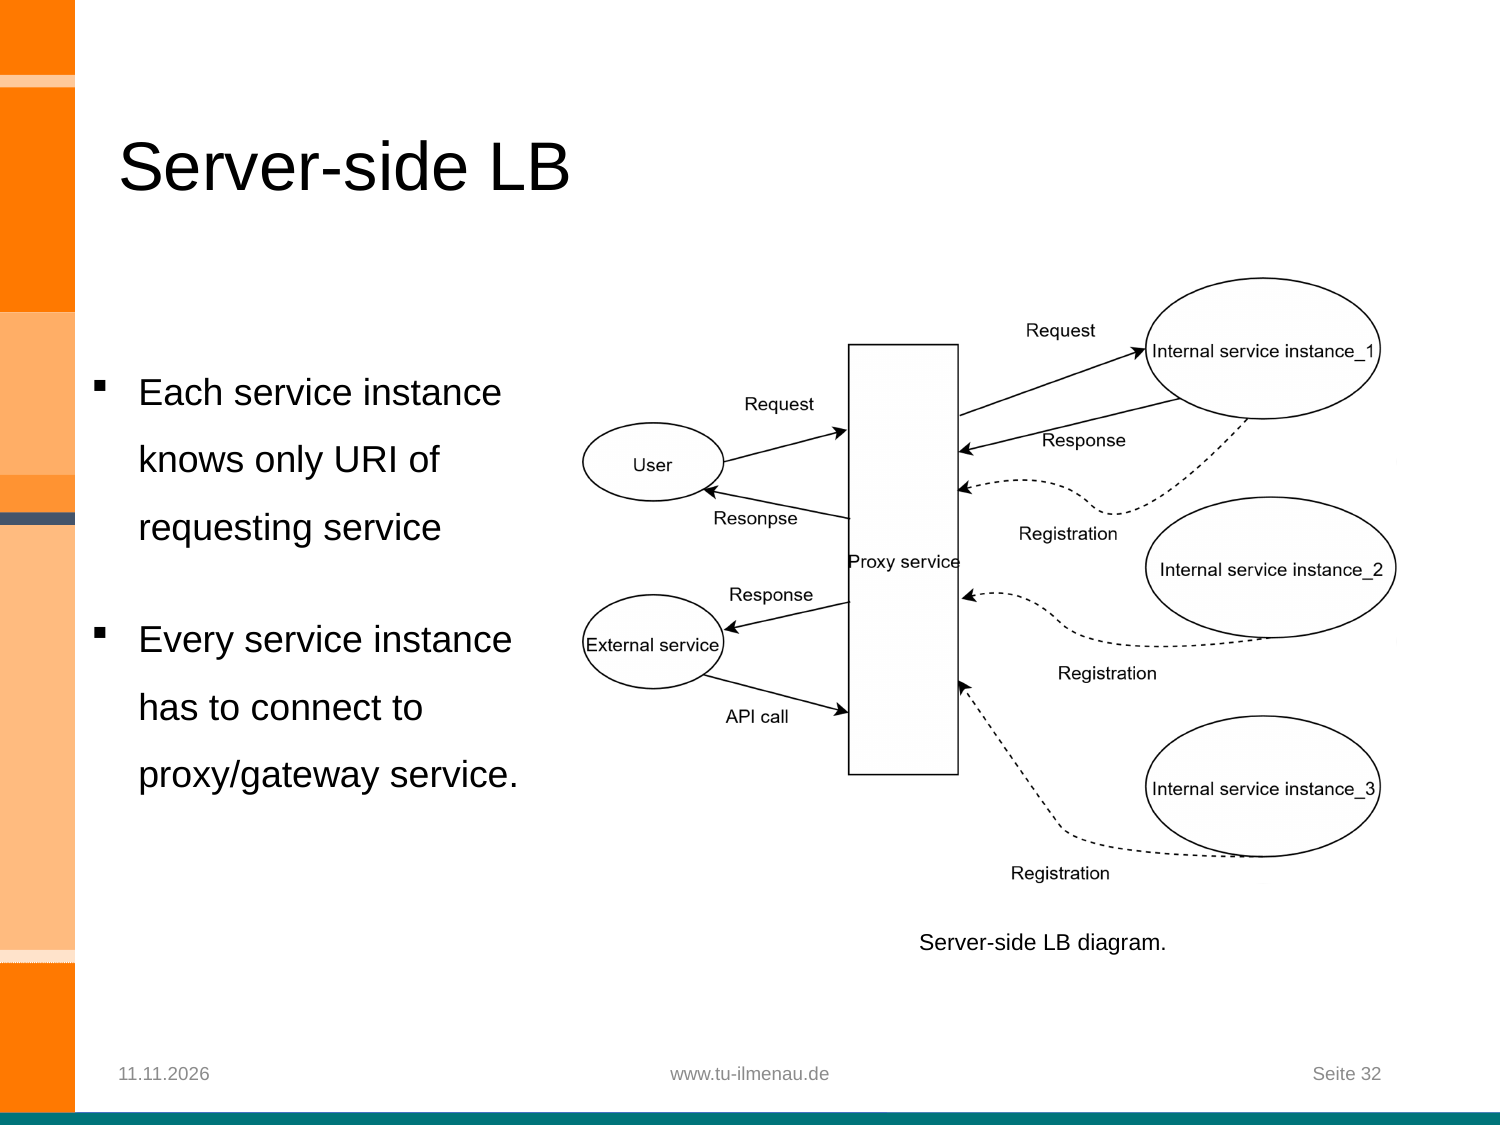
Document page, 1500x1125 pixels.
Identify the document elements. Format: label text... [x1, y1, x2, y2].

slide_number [103, 1042, 441, 1103]
text_box Server-side LB diagram. [904, 920, 1183, 963]
footer www.tu-ilmenau.de [496, 1042, 1004, 1103]
title Server-side LB [103, 59, 1397, 278]
slide_number Seite 32 [1059, 1042, 1397, 1103]
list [582, 277, 1397, 884]
text_box Each service instance knows only URI of requesting service Every service instance has to connect to proxy/gateway service. [76, 338, 550, 803]
